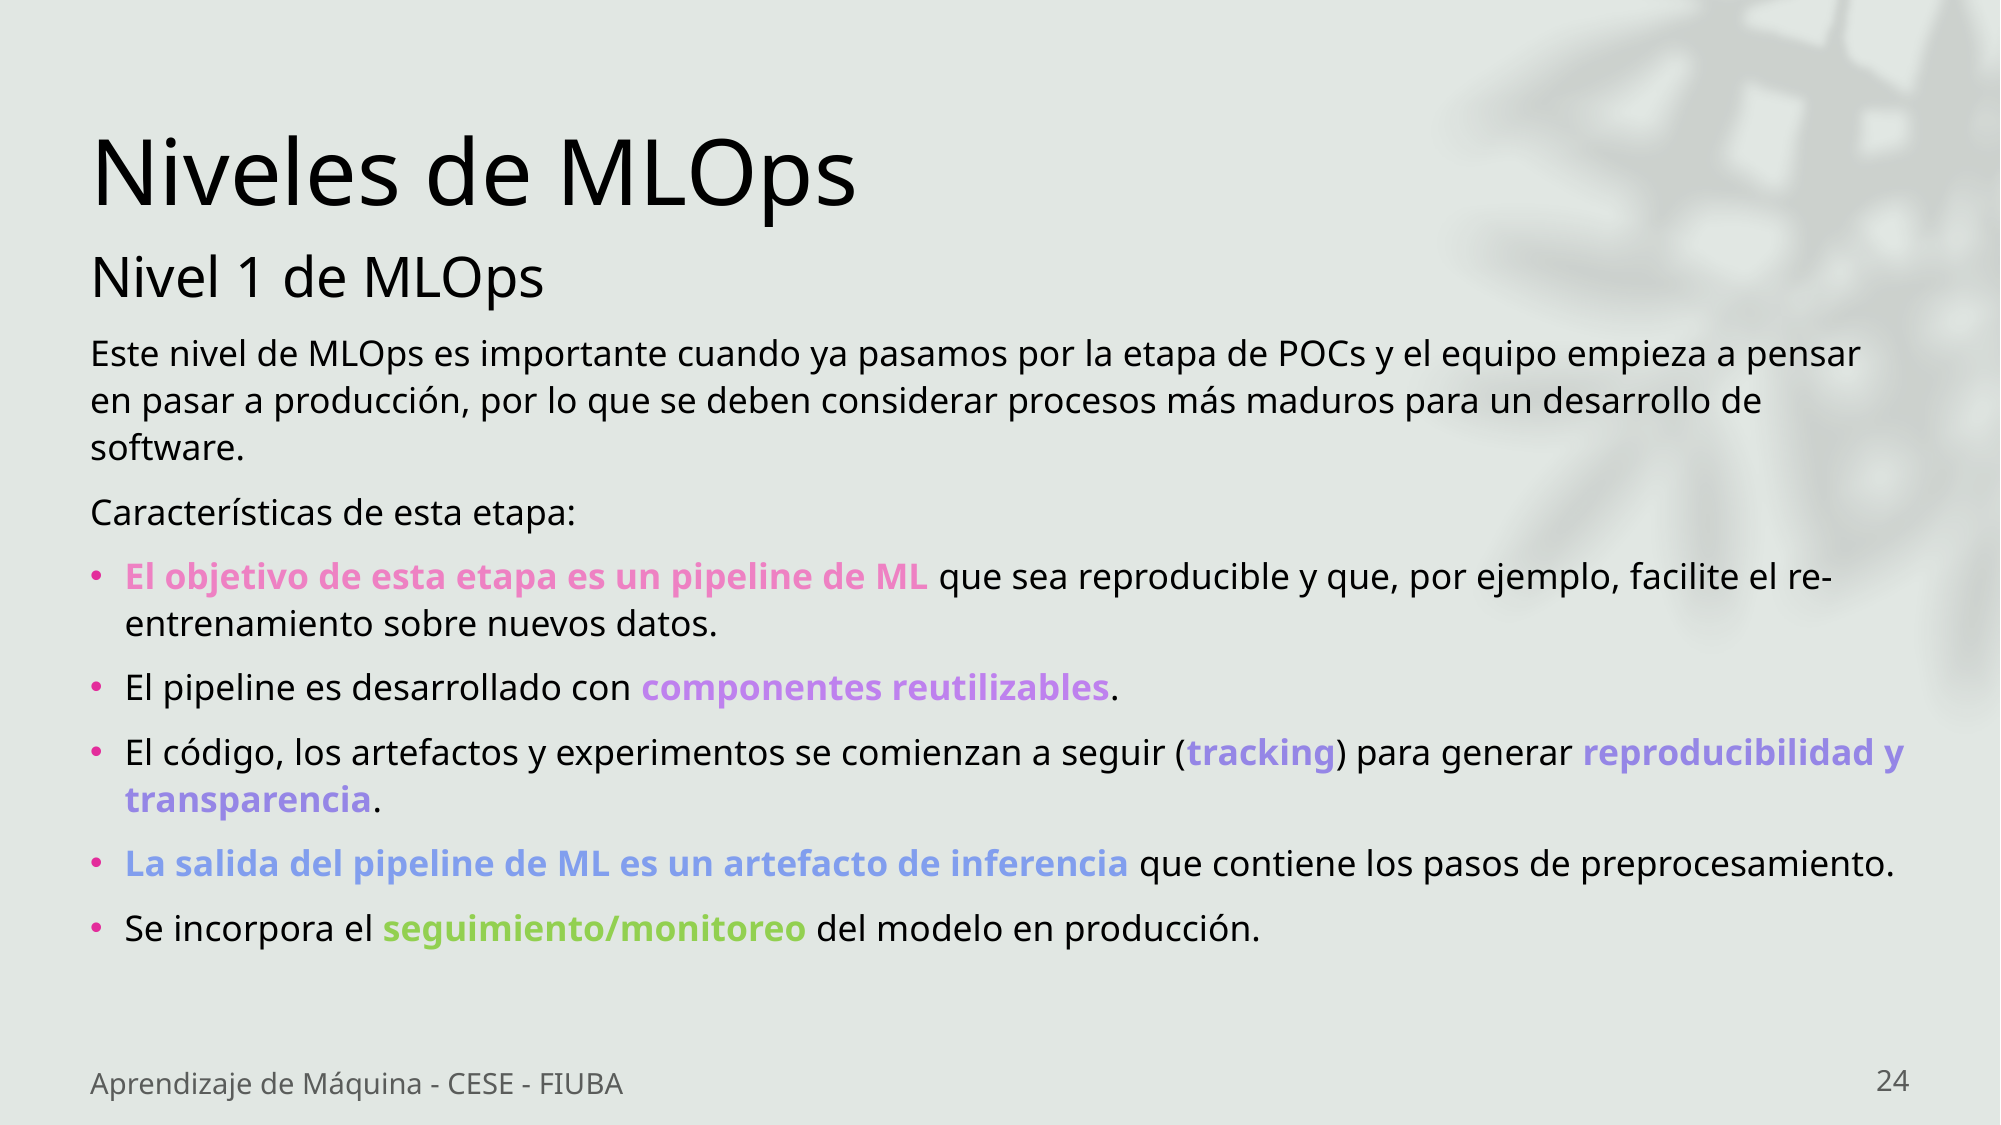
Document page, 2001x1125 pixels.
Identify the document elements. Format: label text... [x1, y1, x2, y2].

footer Aprendizaje de Máquina - CESE - FIUBA [75, 1052, 751, 1113]
list Este nivel de MLOps es importante cuando ya pasamos por la etapa de POCs y el equipo empieza a pensar en pasar a producción, por lo que se deben considerar procesos más maduros para un desarrollo de software. Características de esta etapa: El objetivo de esta etapa es un pipeline de ML que sea reproducible y que, por ejemplo, facilite el re-entrenamiento sobre nuevos datos. El pipeline es desarrollado con componentes reutilizables. El código, los artefactos y experimentos se comienzan a seguir (tracking) para generar reproducibilidad y transparencia. La salida del pipeline de ML es un artefacto de inferencia que contiene los pasos de preprocesamiento. Se incorpora el seguimiento/monitoreo del modelo en producción. [75, 319, 1925, 1009]
slide_number 24 [1474, 1052, 1925, 1113]
title Niveles de MLOps [75, 60, 1863, 234]
text_box Nivel 1 de MLOps [75, 234, 1863, 317]
